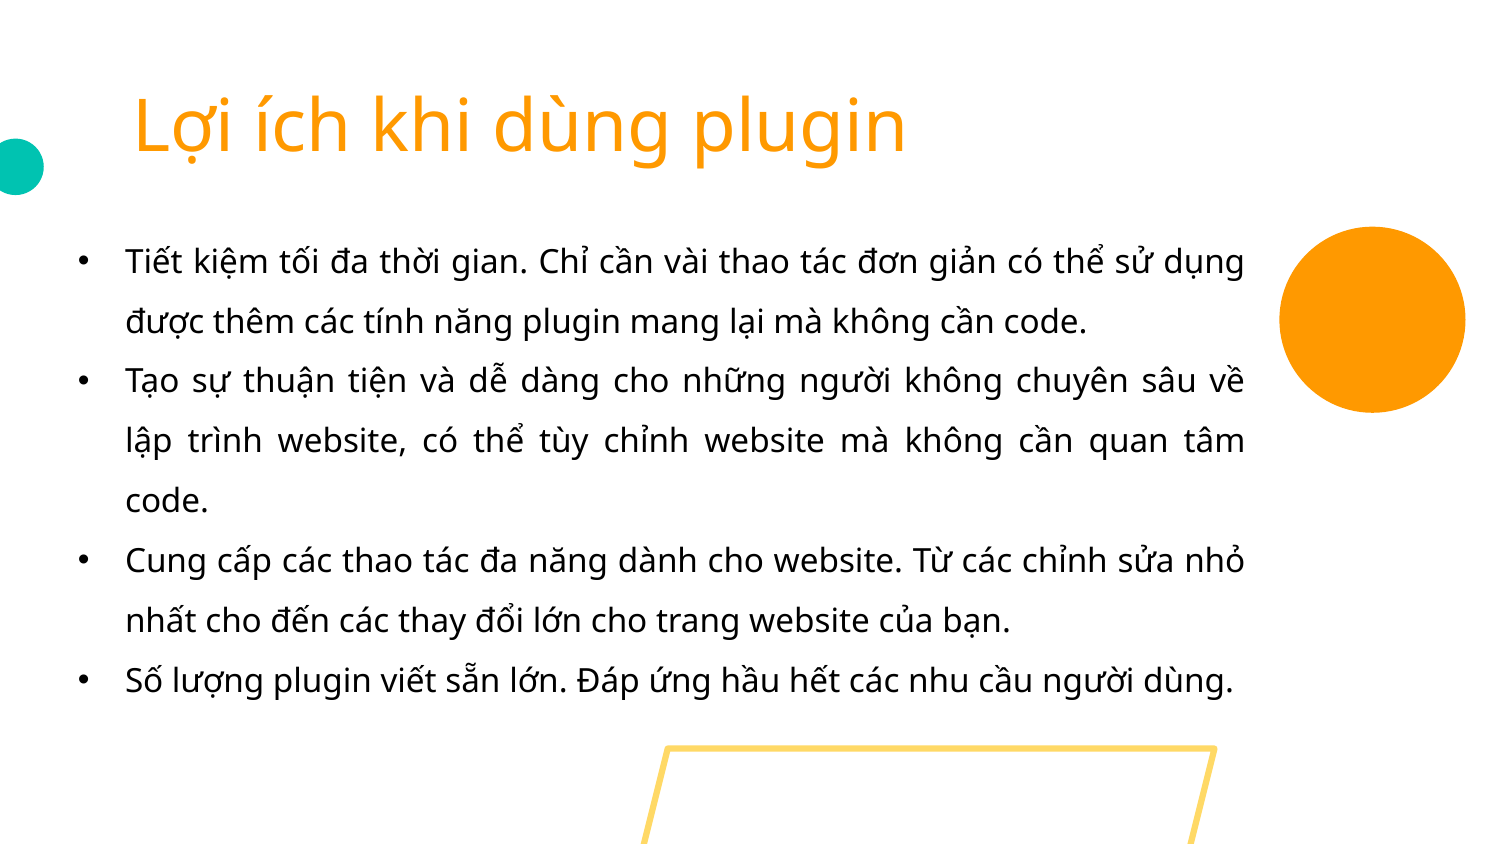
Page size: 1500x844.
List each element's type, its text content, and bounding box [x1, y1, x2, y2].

title Lợi ích khi dùng plugin [116, 63, 1383, 182]
text_box Tiết kiệm tối đa thời gian. Chỉ cần vài thao tác đơn giản có thể sử dụng được thêm các tính năng plugin mang lại mà không cần code. Tạo sự thuận tiện và dễ dàng cho những người không chuyên sâu về lập trình website, có thể tùy chỉnh website mà không cần quan tâm code. Cung cấp các thao tác đa năng dành cho website. Từ các chỉnh sửa nhỏ nhất cho đến các thay đổi lớn cho trang website của bạn. Số lượng plugin viết sẵn lớn. Đáp ứng hầu hết các nhu cầu người dùng. [63, 212, 1263, 707]
